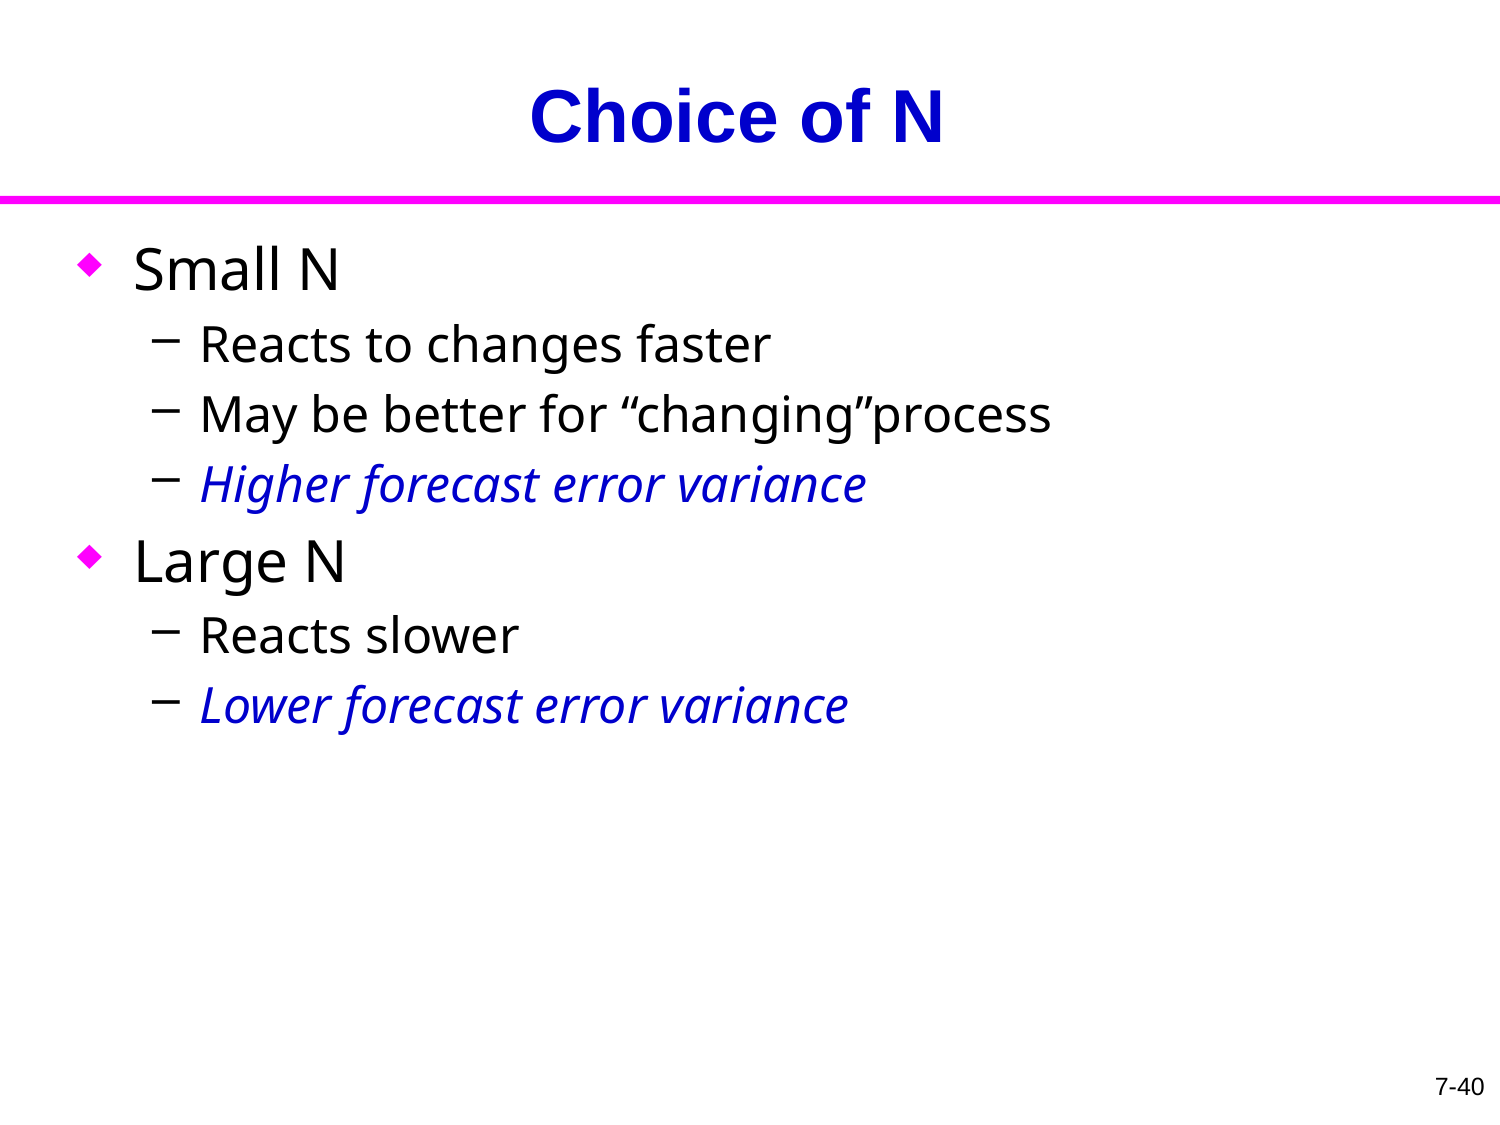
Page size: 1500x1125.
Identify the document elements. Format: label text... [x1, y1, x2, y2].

slide_number 7-40 [1187, 1062, 1500, 1125]
list Small N Reacts to changes faster May be better for “changing”process Higher forecast error variance Large N Reacts slower Lower forecast error variance [62, 224, 1425, 1038]
title Choice of N [99, 37, 1375, 188]
